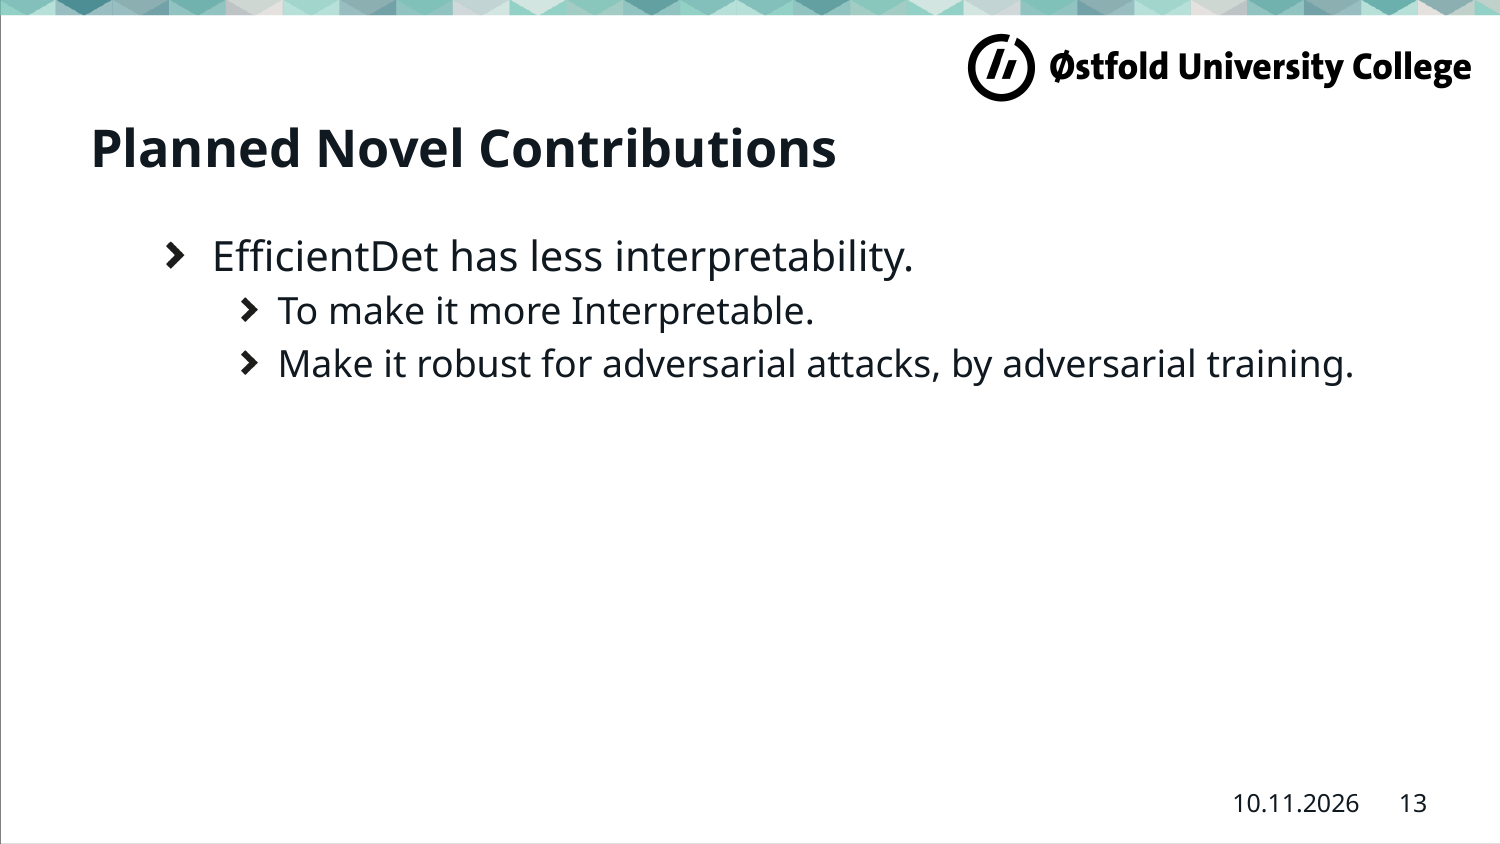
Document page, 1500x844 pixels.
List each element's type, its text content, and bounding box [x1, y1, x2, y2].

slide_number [1098, 782, 1375, 828]
slide_number 13 [1374, 782, 1443, 827]
list EfficientDet has less interpretability. To make it more Interpretable. Make it robust for adversarial attacks, by adversarial training. [75, 222, 1425, 754]
picture [0, 0, 1500, 844]
title Planned Novel Contributions [75, 90, 1425, 204]
